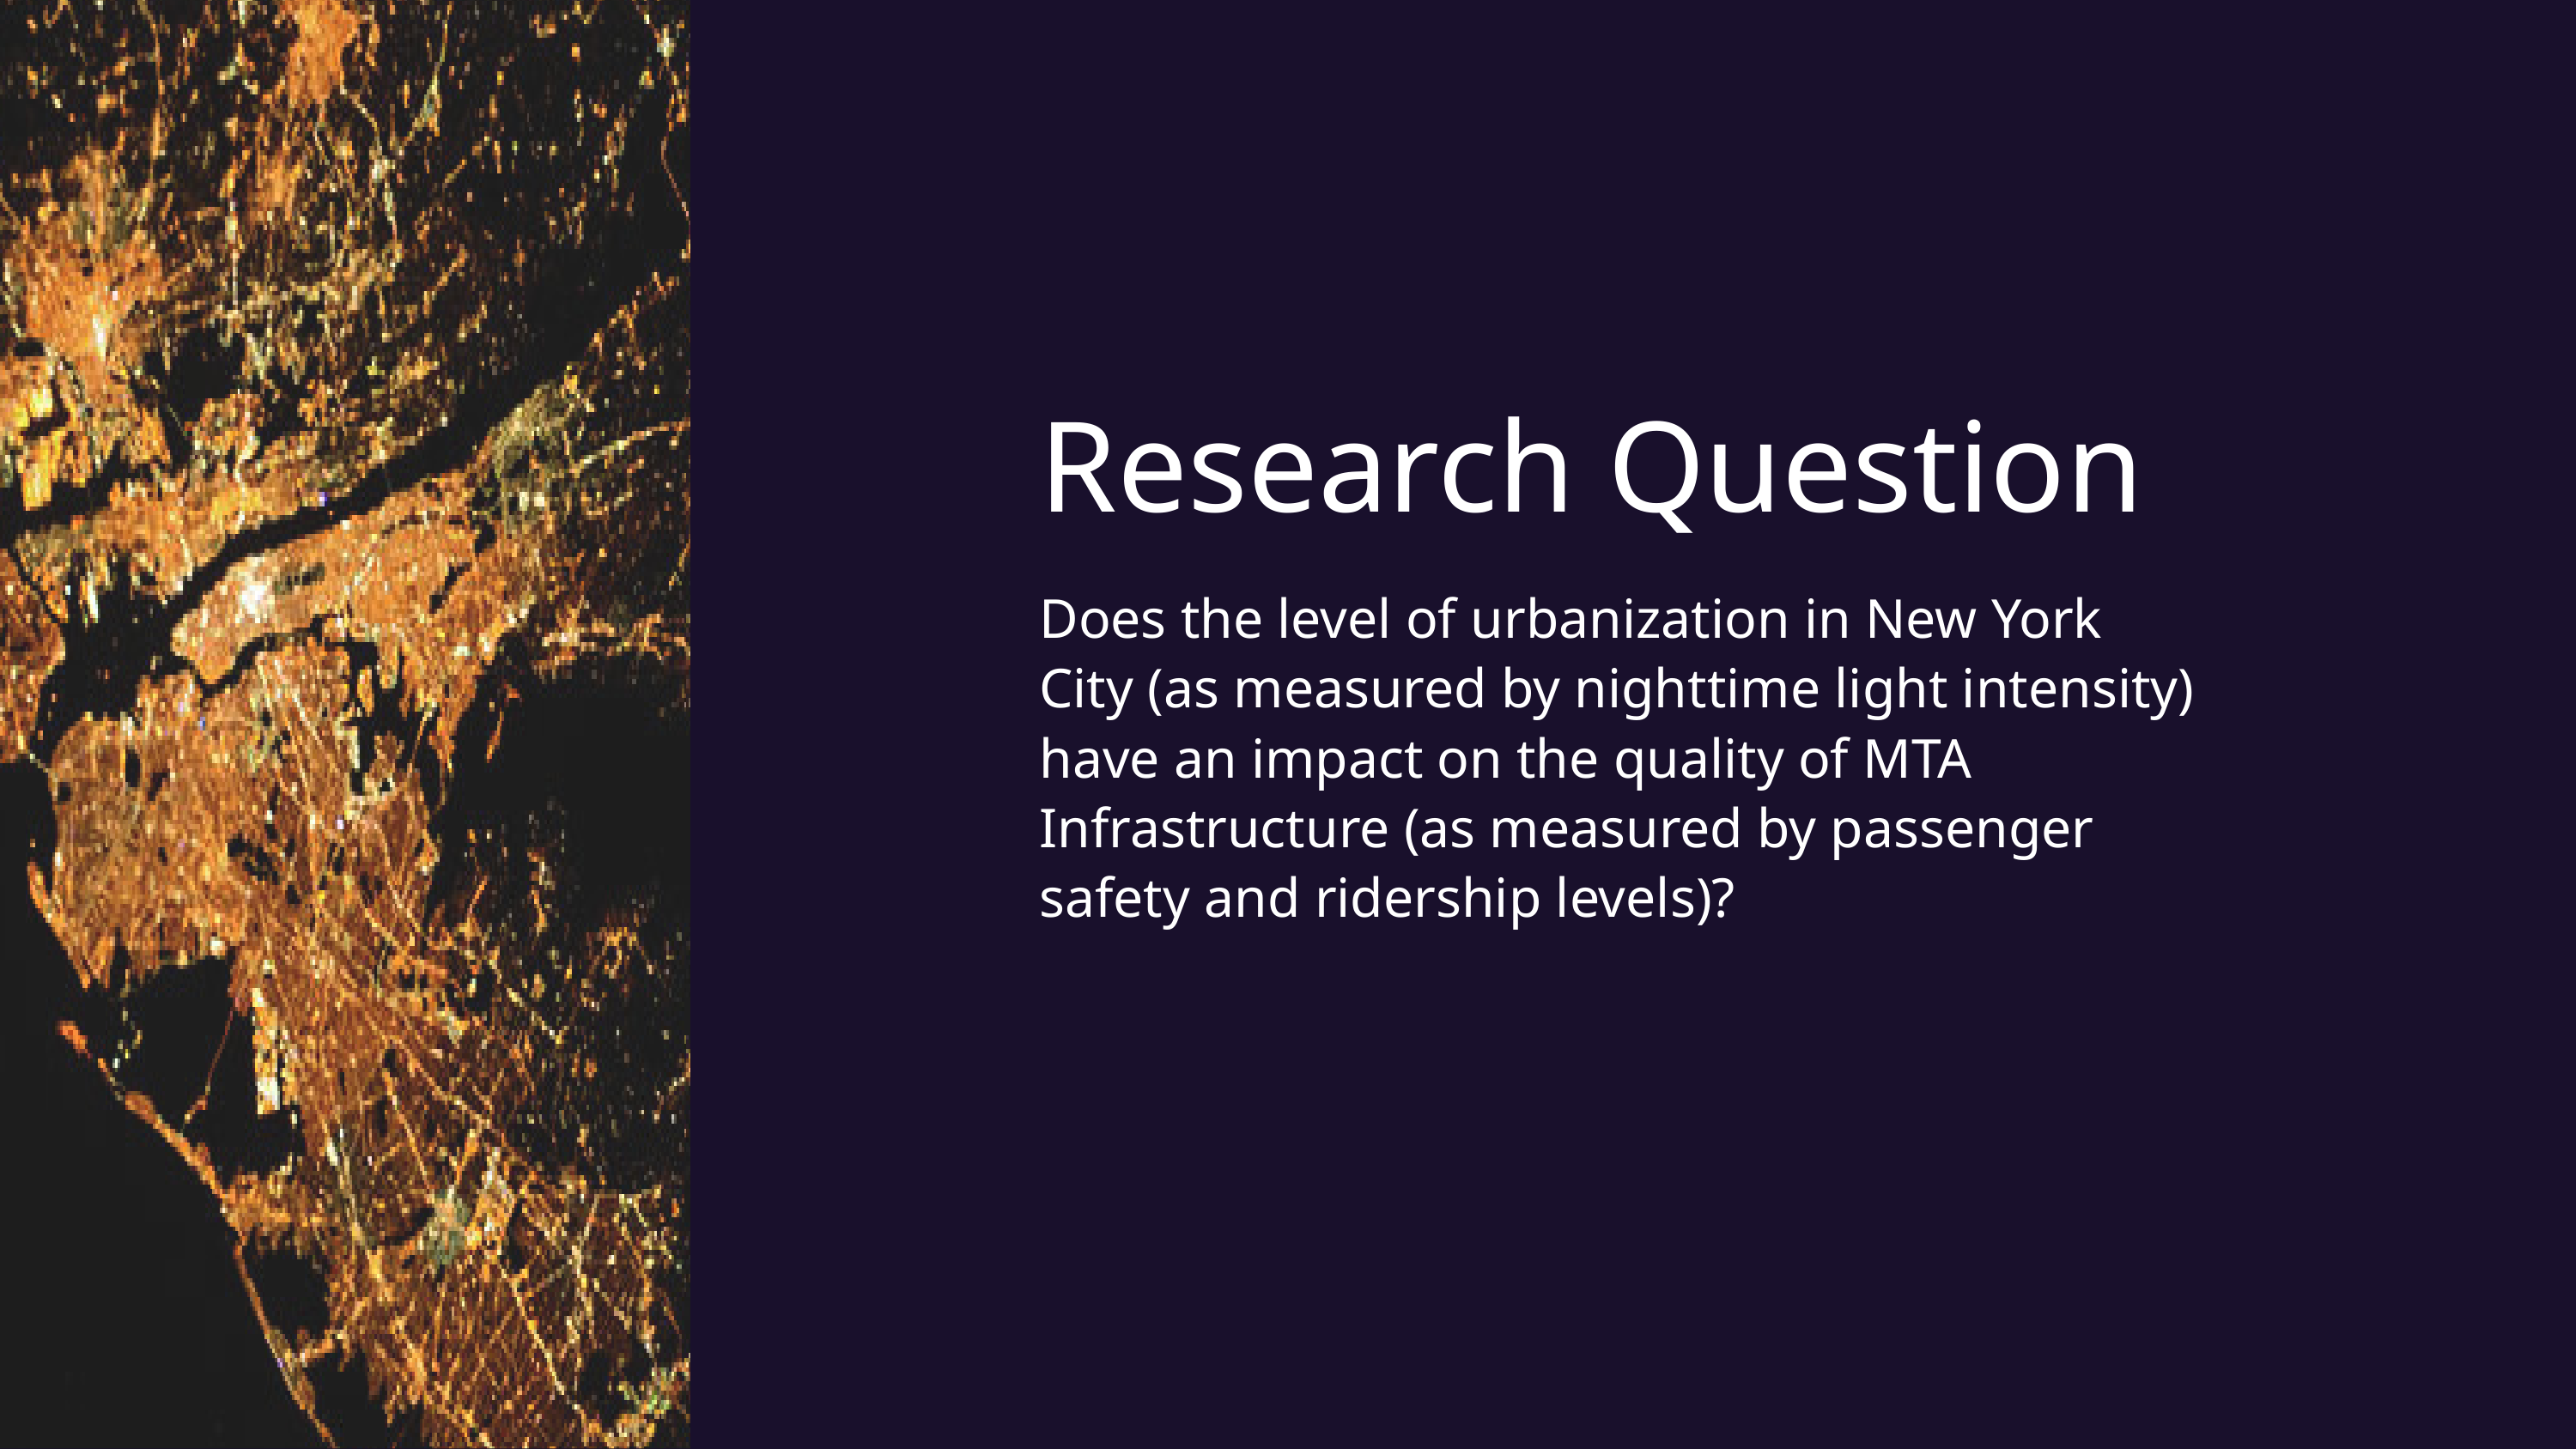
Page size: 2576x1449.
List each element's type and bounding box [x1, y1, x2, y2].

text_box [1039, 394, 2305, 1068]
text_box [0, 0, 690, 1449]
